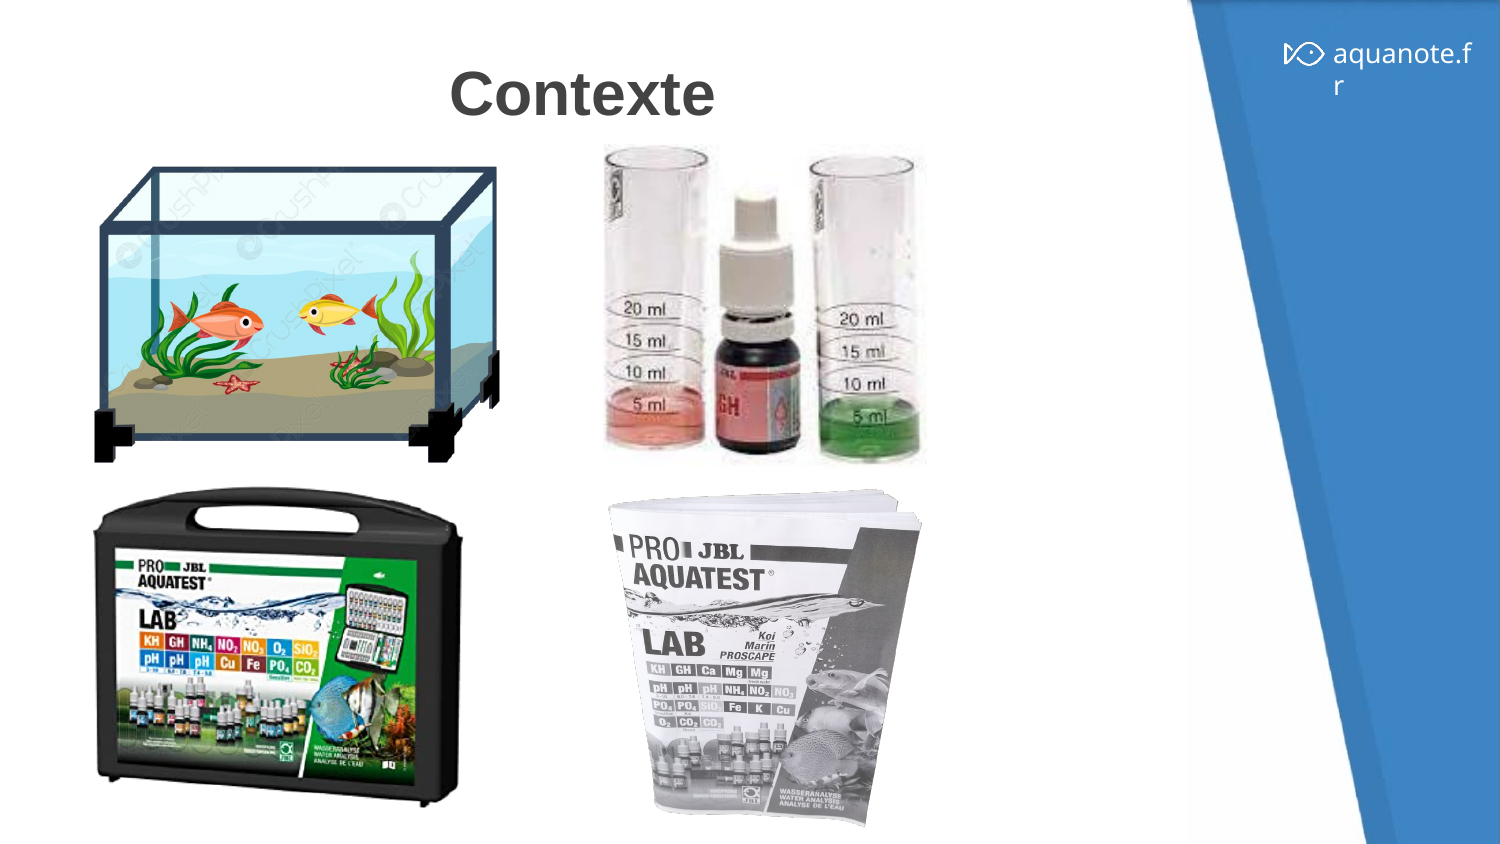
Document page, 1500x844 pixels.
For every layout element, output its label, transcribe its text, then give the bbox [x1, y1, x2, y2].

picture [91, 484, 465, 809]
picture [602, 143, 927, 468]
picture [604, 484, 925, 835]
picture [1187, 0, 1500, 844]
picture [91, 161, 506, 468]
text_box Contexte [135, 38, 1031, 143]
